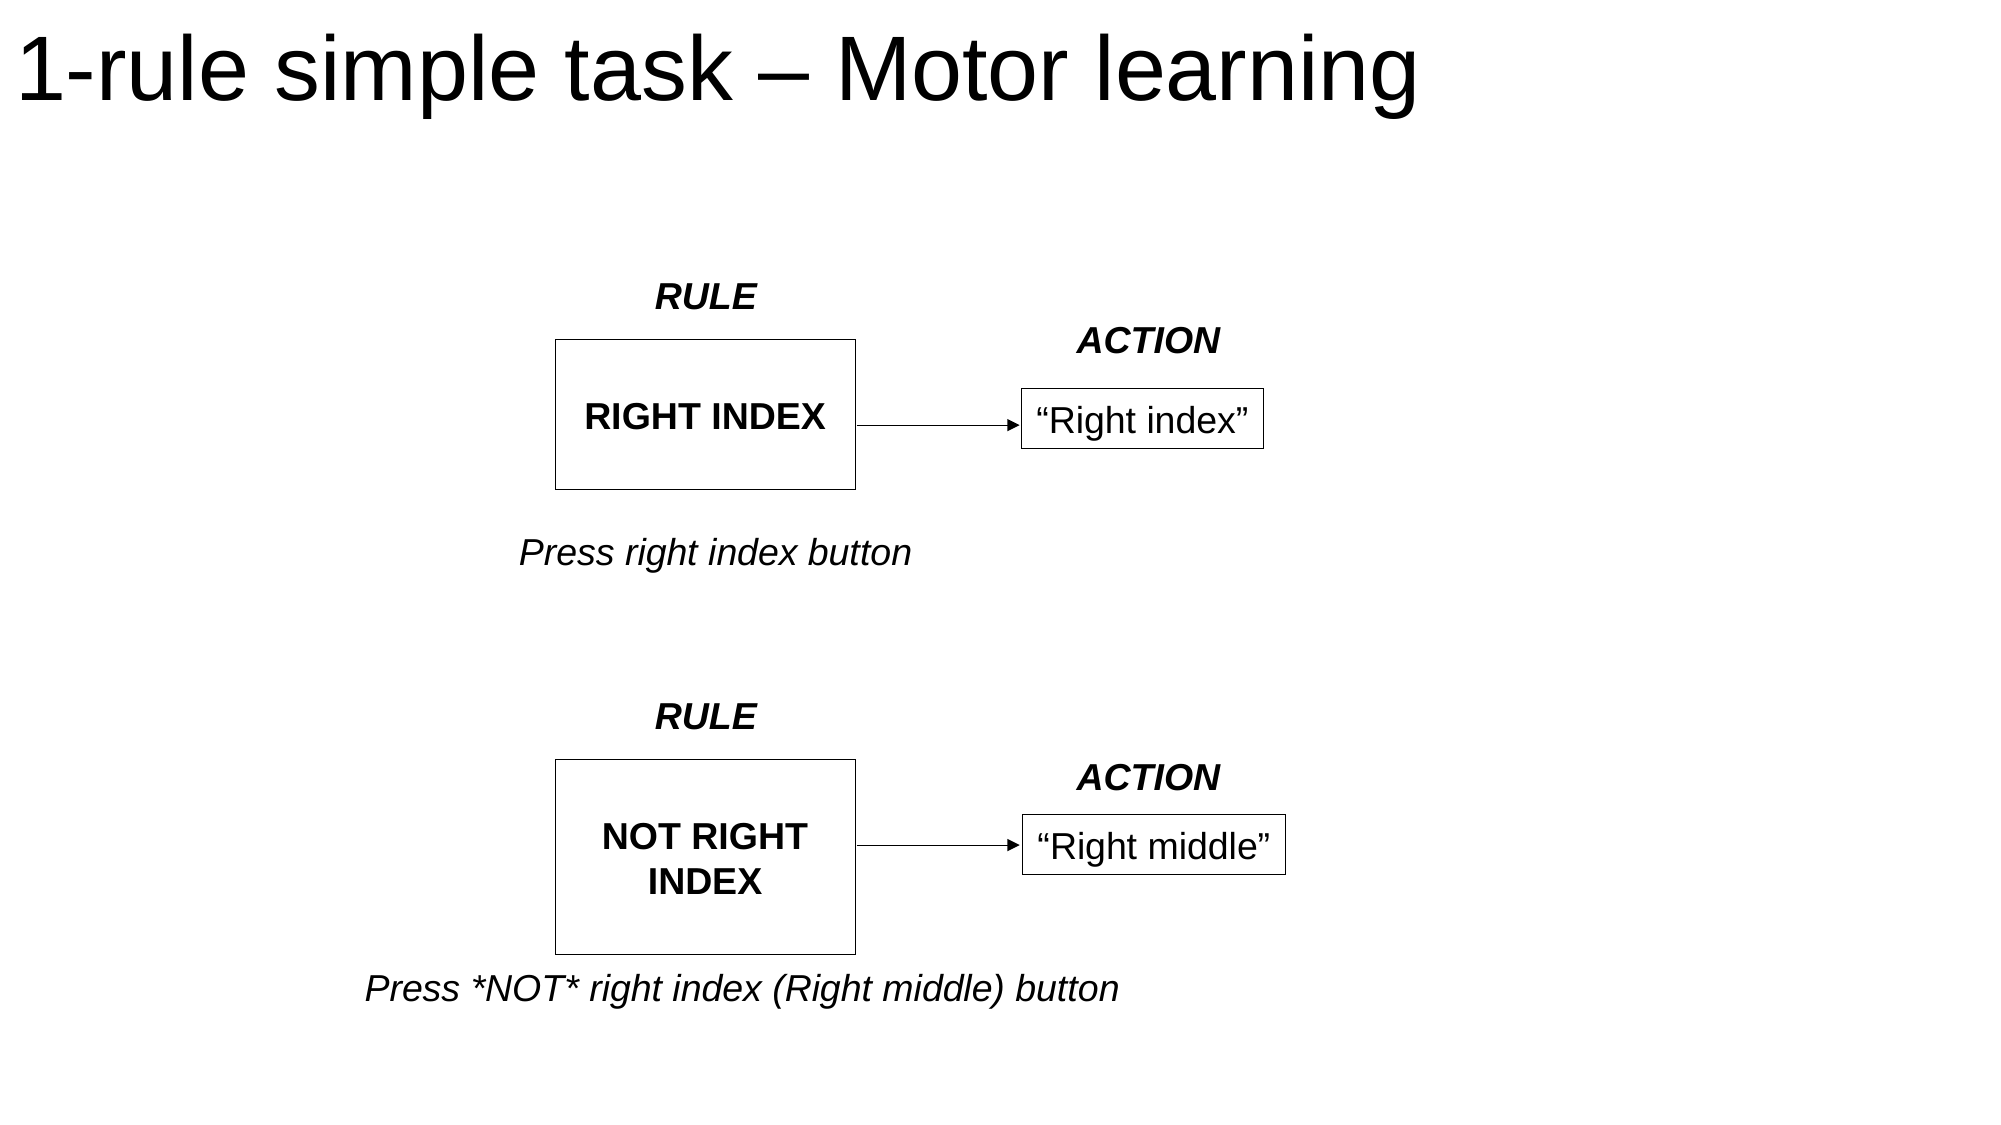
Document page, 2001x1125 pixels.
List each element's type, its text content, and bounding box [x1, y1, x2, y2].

text_box RULE [640, 685, 772, 745]
text_box Press right index button [504, 520, 928, 581]
text_box NOT RIGHT INDEX [555, 759, 856, 955]
text_box “Right middle” [1022, 814, 1286, 875]
text_box Press *NOT* right index (Right middle) button [349, 956, 1135, 1016]
text_box ACTION [1061, 745, 1236, 806]
text_box RULE [640, 265, 772, 325]
text_box “Right index” [1021, 388, 1264, 449]
text_box RIGHT INDEX [555, 339, 856, 490]
title 1-rule simple task – Motor learning [0, 0, 2000, 143]
text_box ACTION [1061, 309, 1236, 369]
